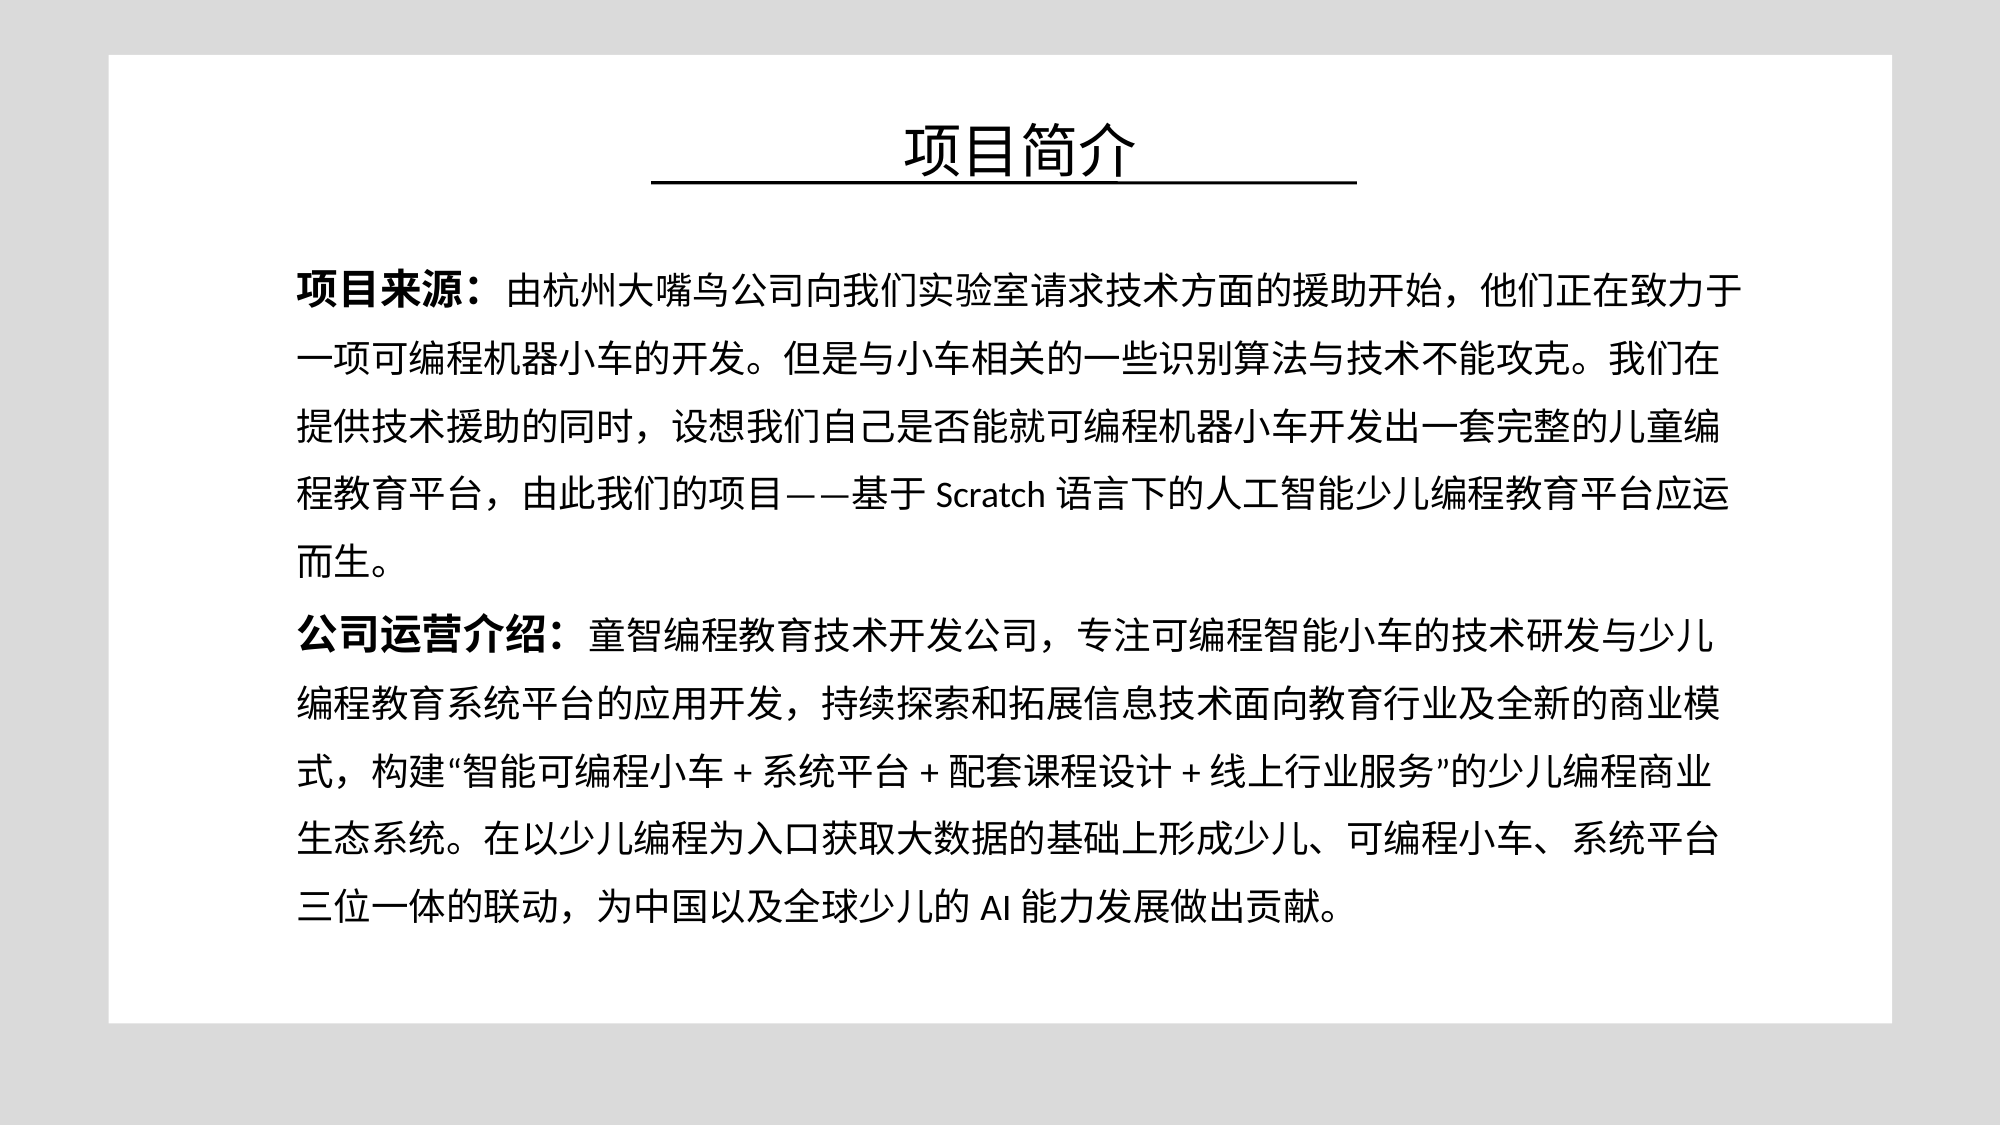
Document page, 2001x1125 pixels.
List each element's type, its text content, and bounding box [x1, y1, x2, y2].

text_box 项目来源：由杭州大嘴鸟公司向我们实验室请求技术方面的援助开始，他们正在致力于一项可编程机器小车的开发。但是与小车相关的一些识别算法与技术不能攻克。我们在提供技术援助的同时，设想我们自己是否能就可编程机器小车开发出一套完整的儿童编程教育平台，由此我们的项目——基于Scratch语言下的人工智能少儿编程教育平台应运而生。 公司运营介绍：童智编程教育技术开发公司，专注可编程智能小车的技术研发与少儿编程教育系统平台的应用开发，持续探索和拓展信息技术面向教育行业及全新的商业模式，构建“智能可编程小车+系统平台+配套课程设计+线上行业服务”的少儿编程商业生态系统。在以少儿编程为入口获取大数据的基础上形成少儿、可编程小车、系统平台三位一体的联动，为中国以及全球少儿的AI能力发展做出贡献。 [288, 230, 1752, 936]
text_box 项目简介 [451, 72, 1589, 192]
text_box [108, 54, 1893, 1024]
